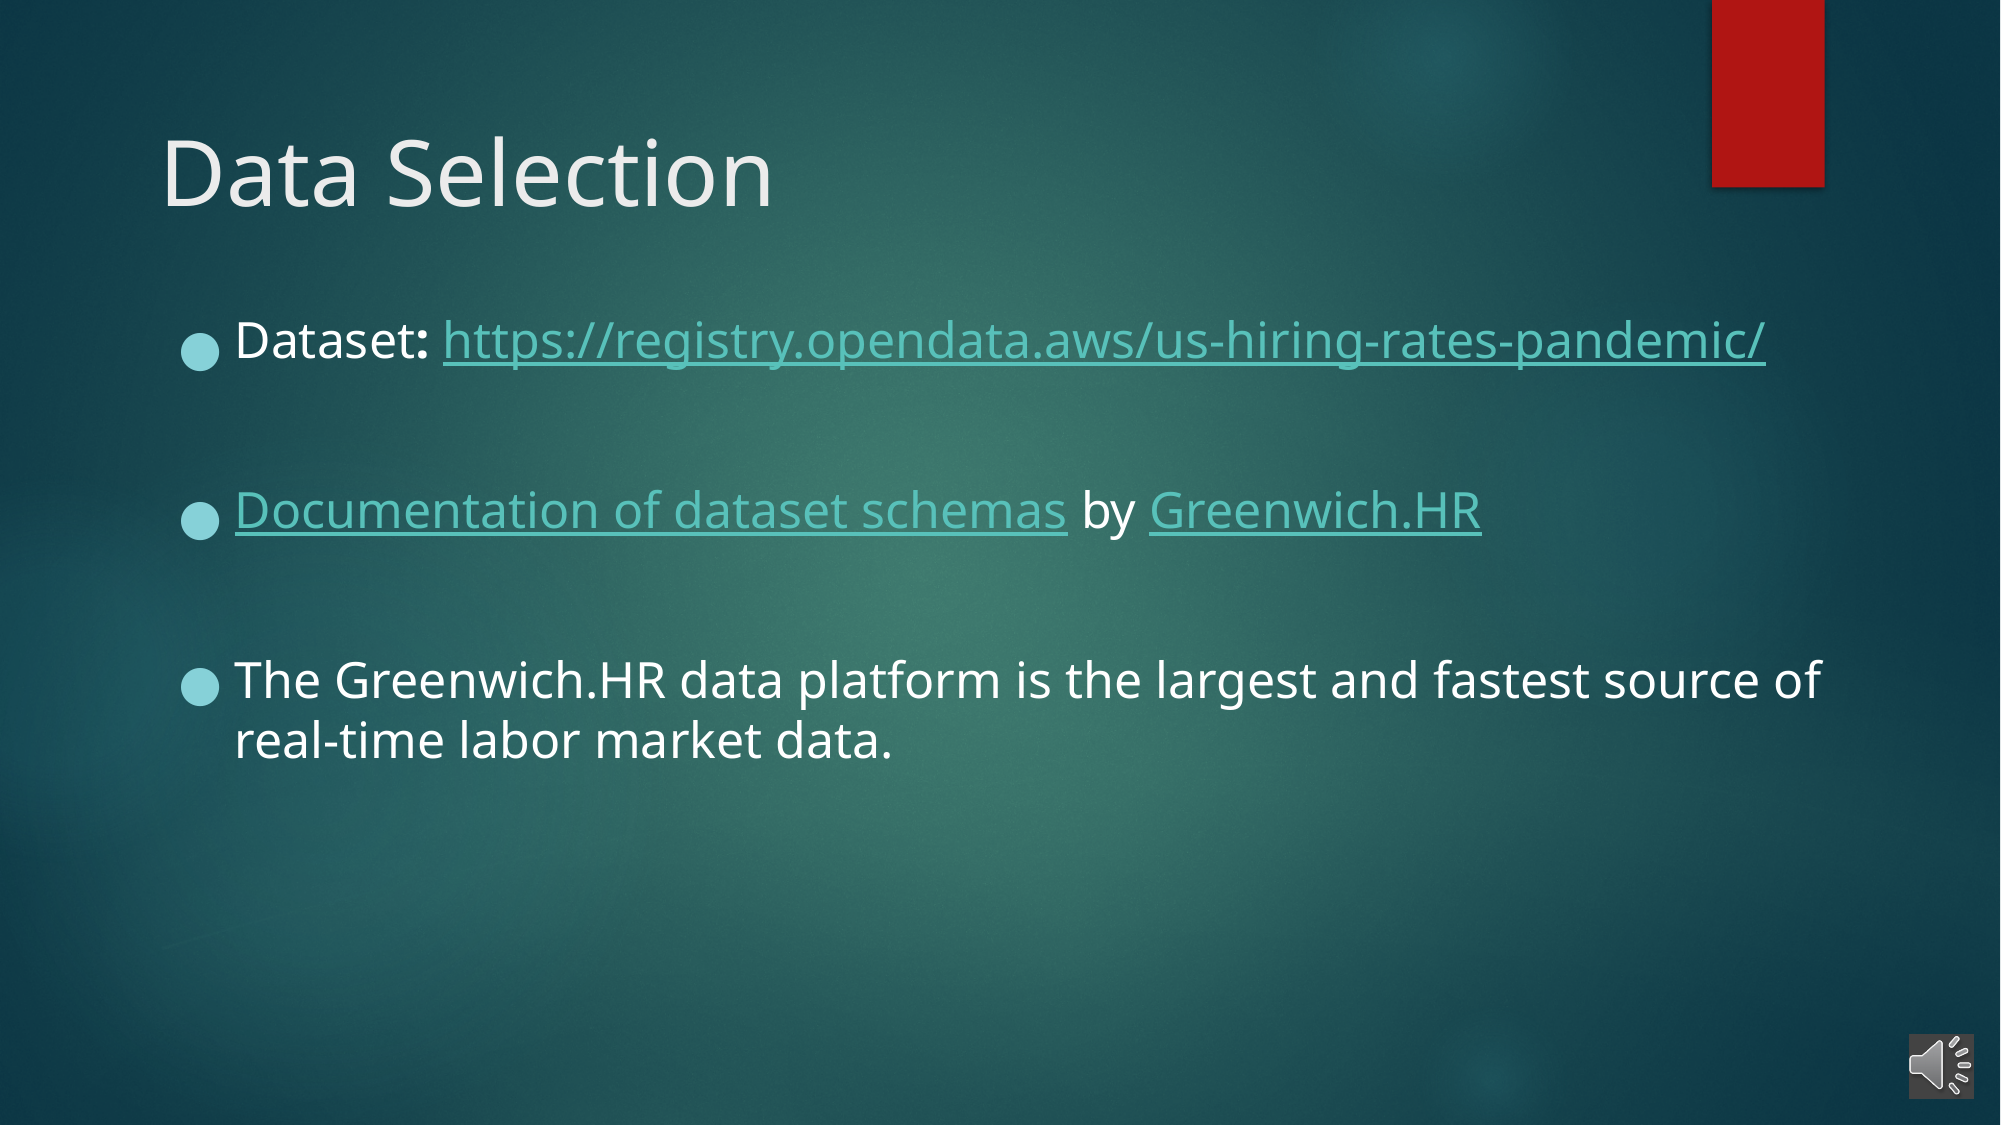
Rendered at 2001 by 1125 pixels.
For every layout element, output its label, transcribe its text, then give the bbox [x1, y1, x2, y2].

picture [0, 0, 2001, 1125]
list Dataset: https://registry.opendata.aws/us-hiring-rates-pandemic/ Documentation of dataset schemas by Greenwich.HR The Greenwich.HR data platform is the largest and fastest source of real-time labor market data. [163, 300, 1944, 914]
title Data Selection [144, 107, 1323, 301]
